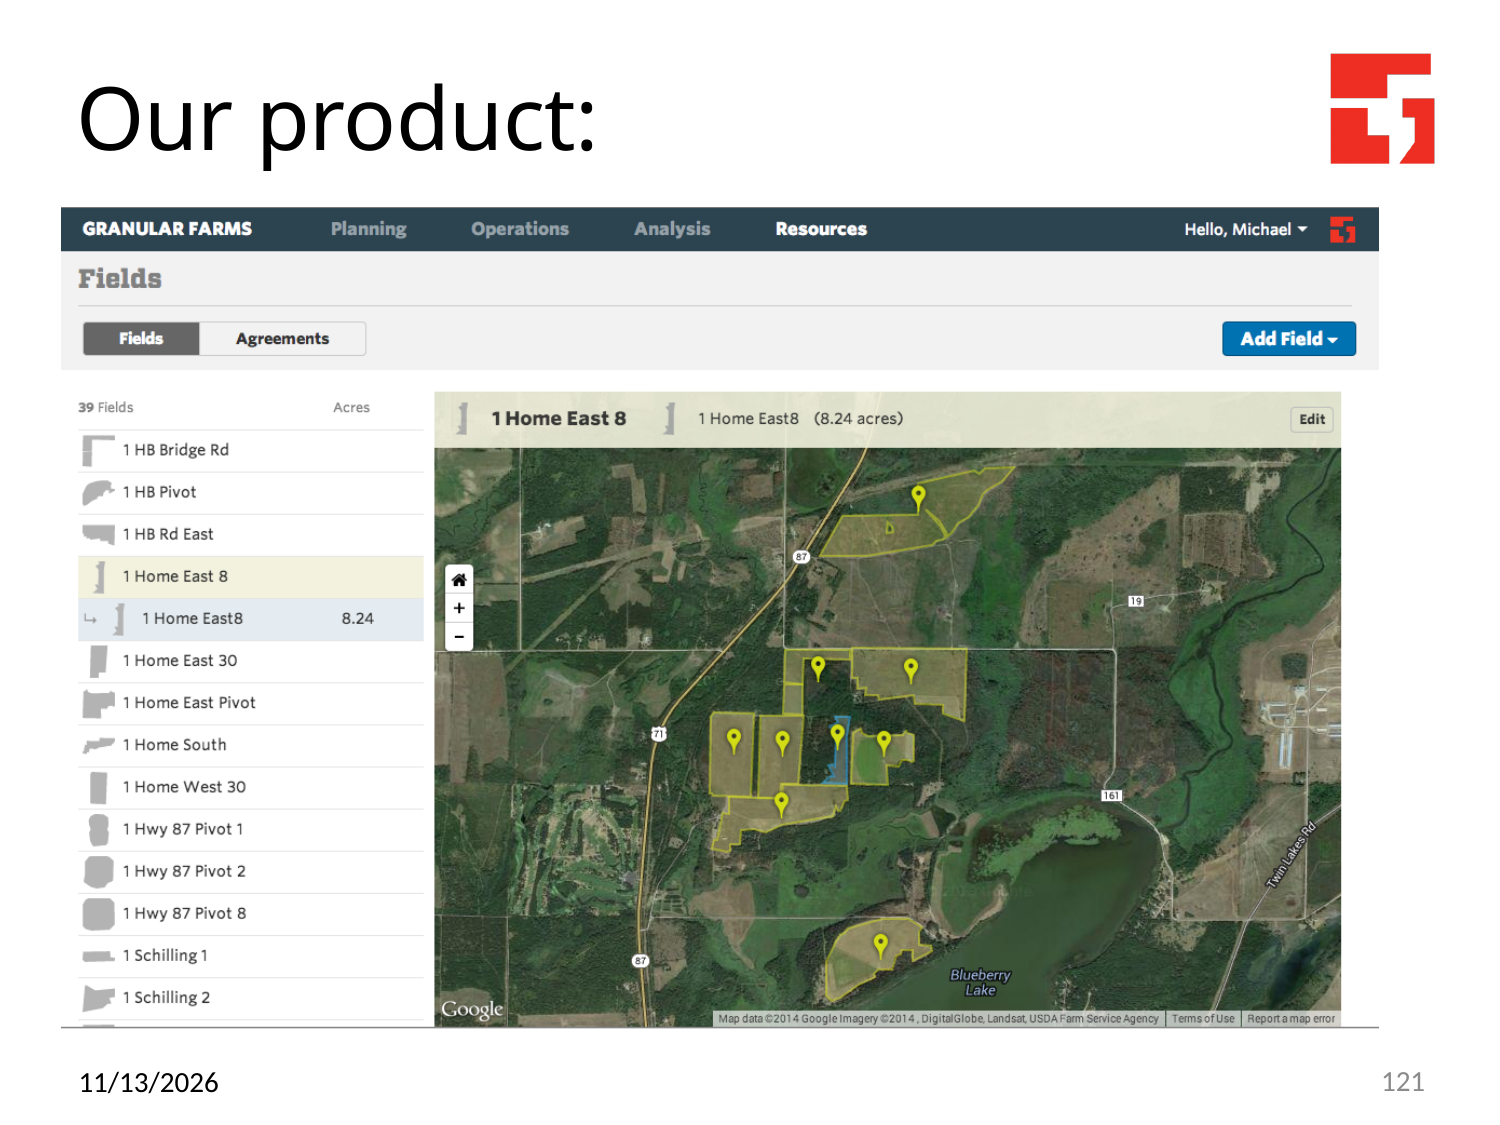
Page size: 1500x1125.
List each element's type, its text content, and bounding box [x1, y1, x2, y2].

title Our product: [61, 40, 1463, 191]
picture [61, 207, 1379, 1029]
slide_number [63, 1055, 301, 1099]
slide_number 121 [1317, 1060, 1441, 1099]
